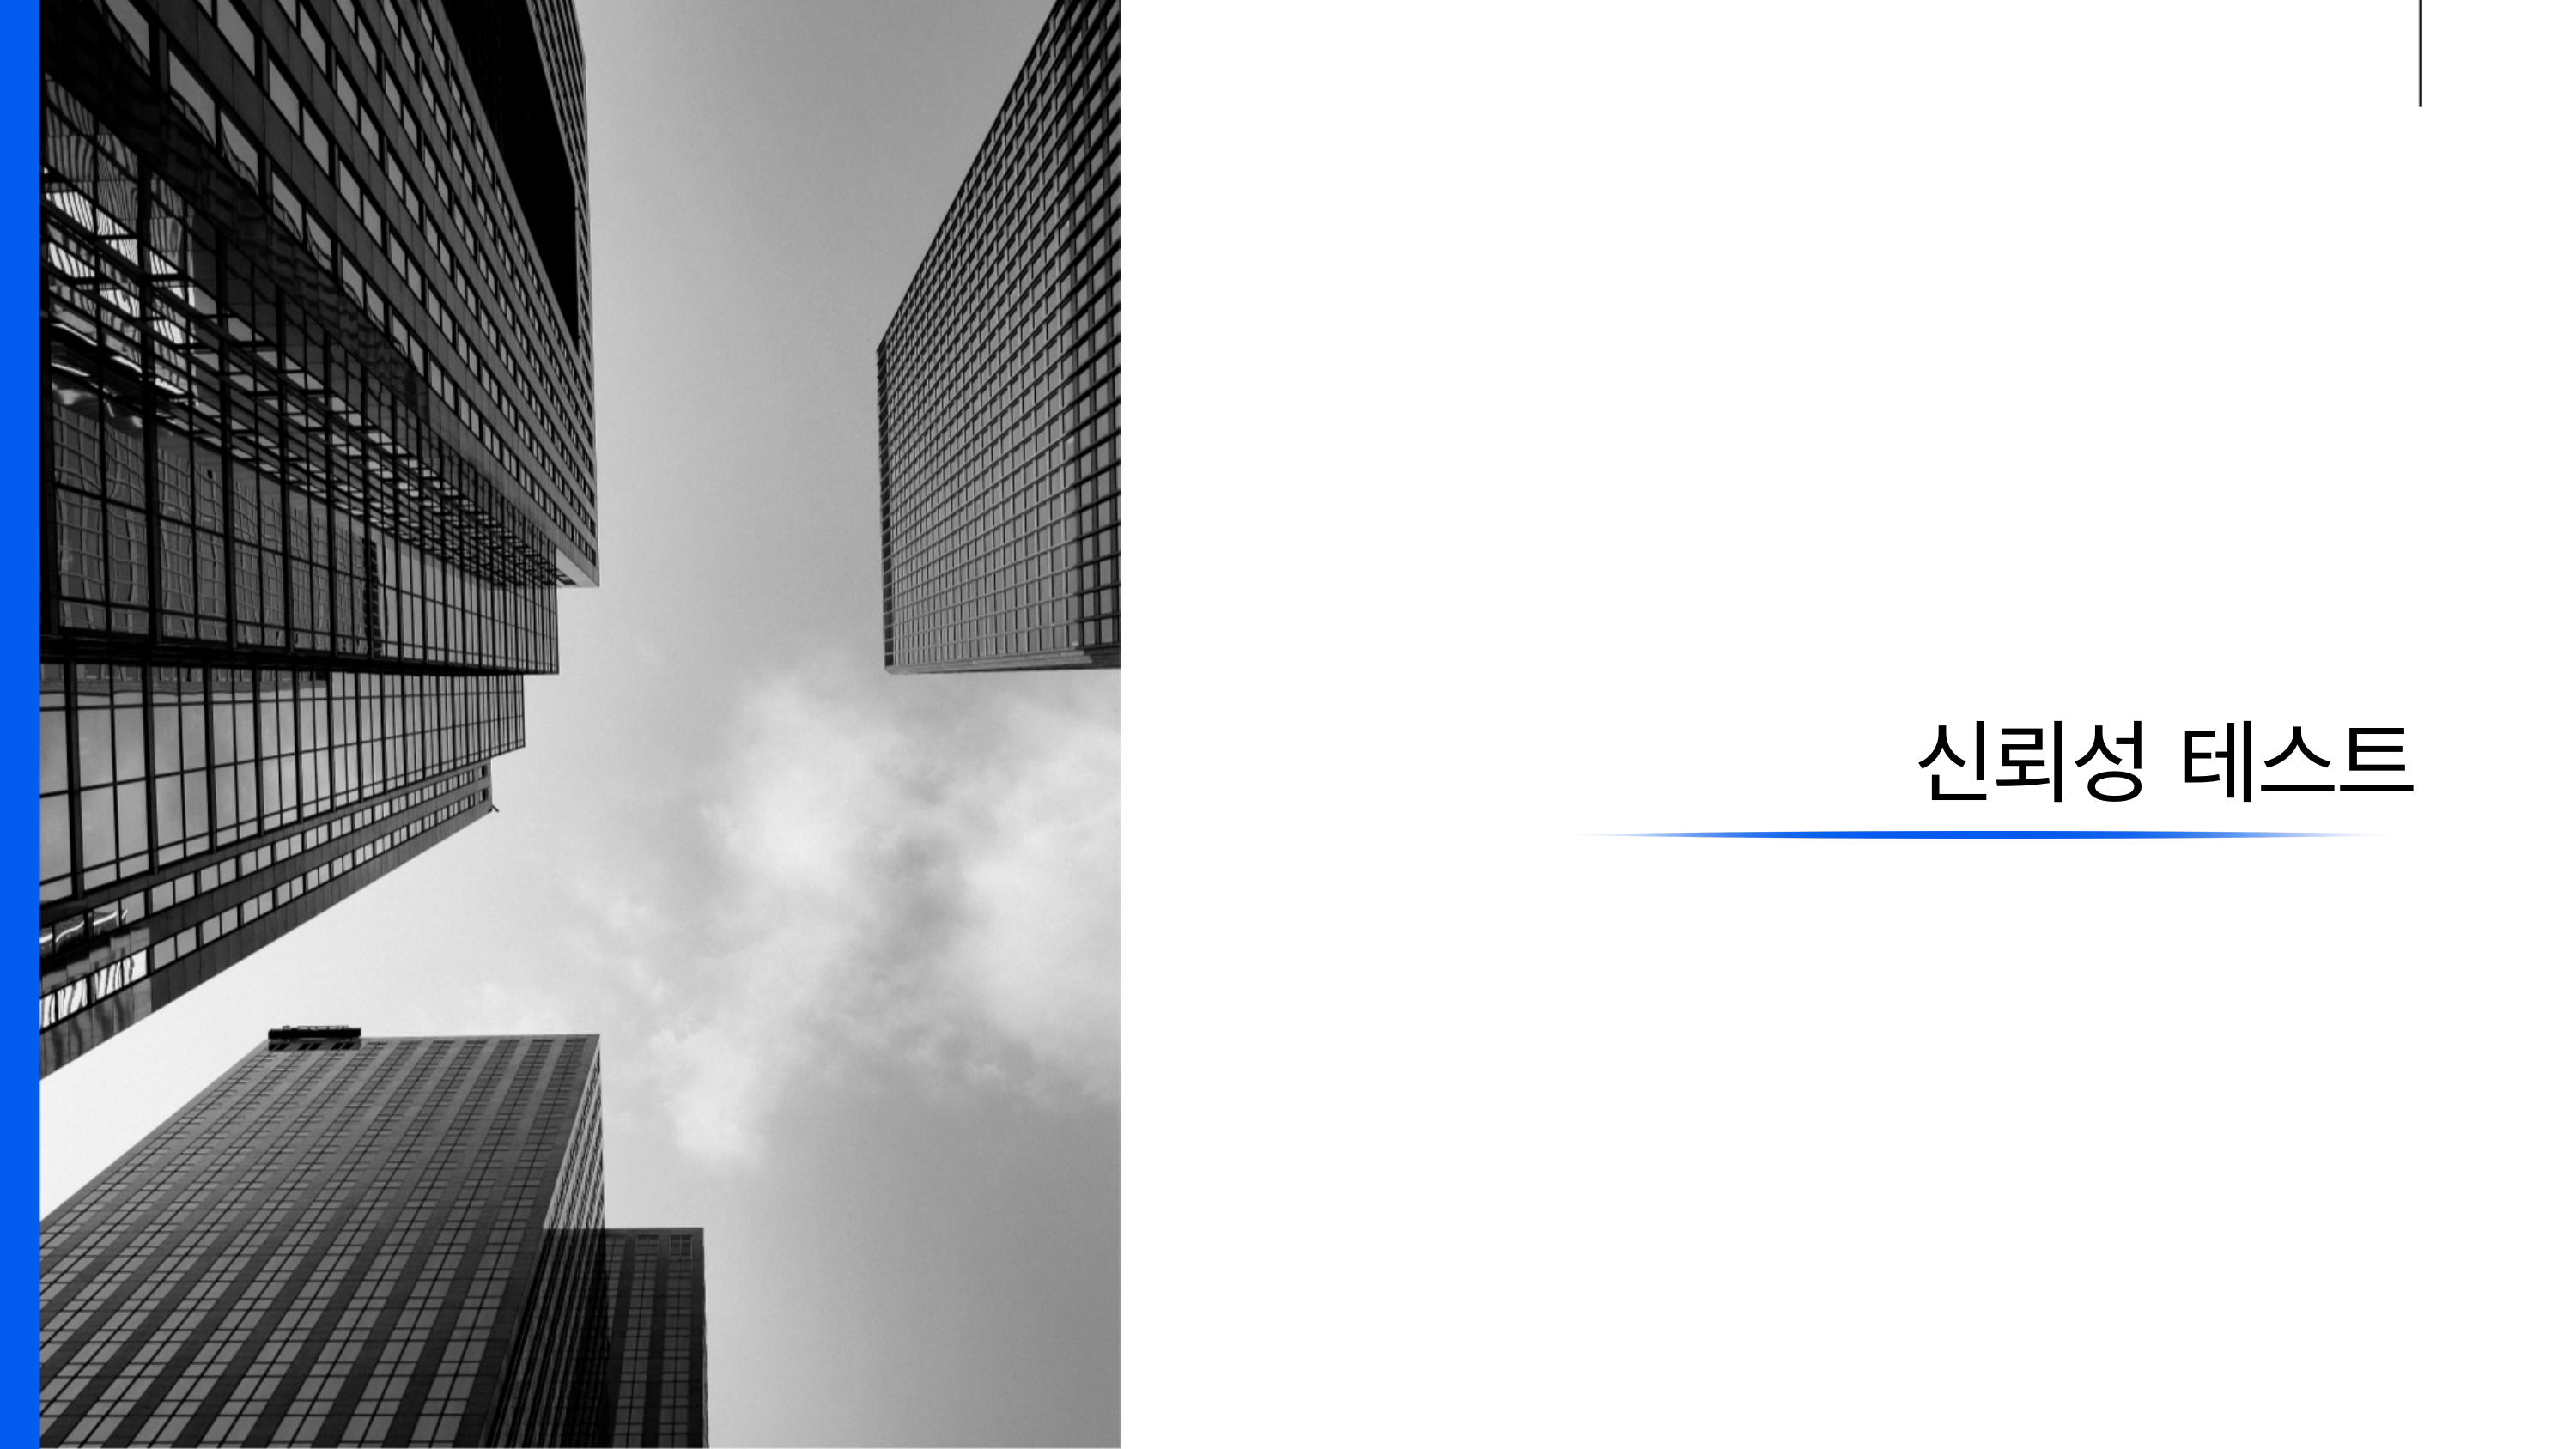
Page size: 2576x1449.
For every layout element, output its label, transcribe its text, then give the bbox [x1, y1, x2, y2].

picture [1559, 831, 2430, 840]
text_box 신뢰성 테스트 [1457, 710, 2419, 835]
picture [2362, 0, 2478, 106]
picture [0, 0, 1121, 1449]
